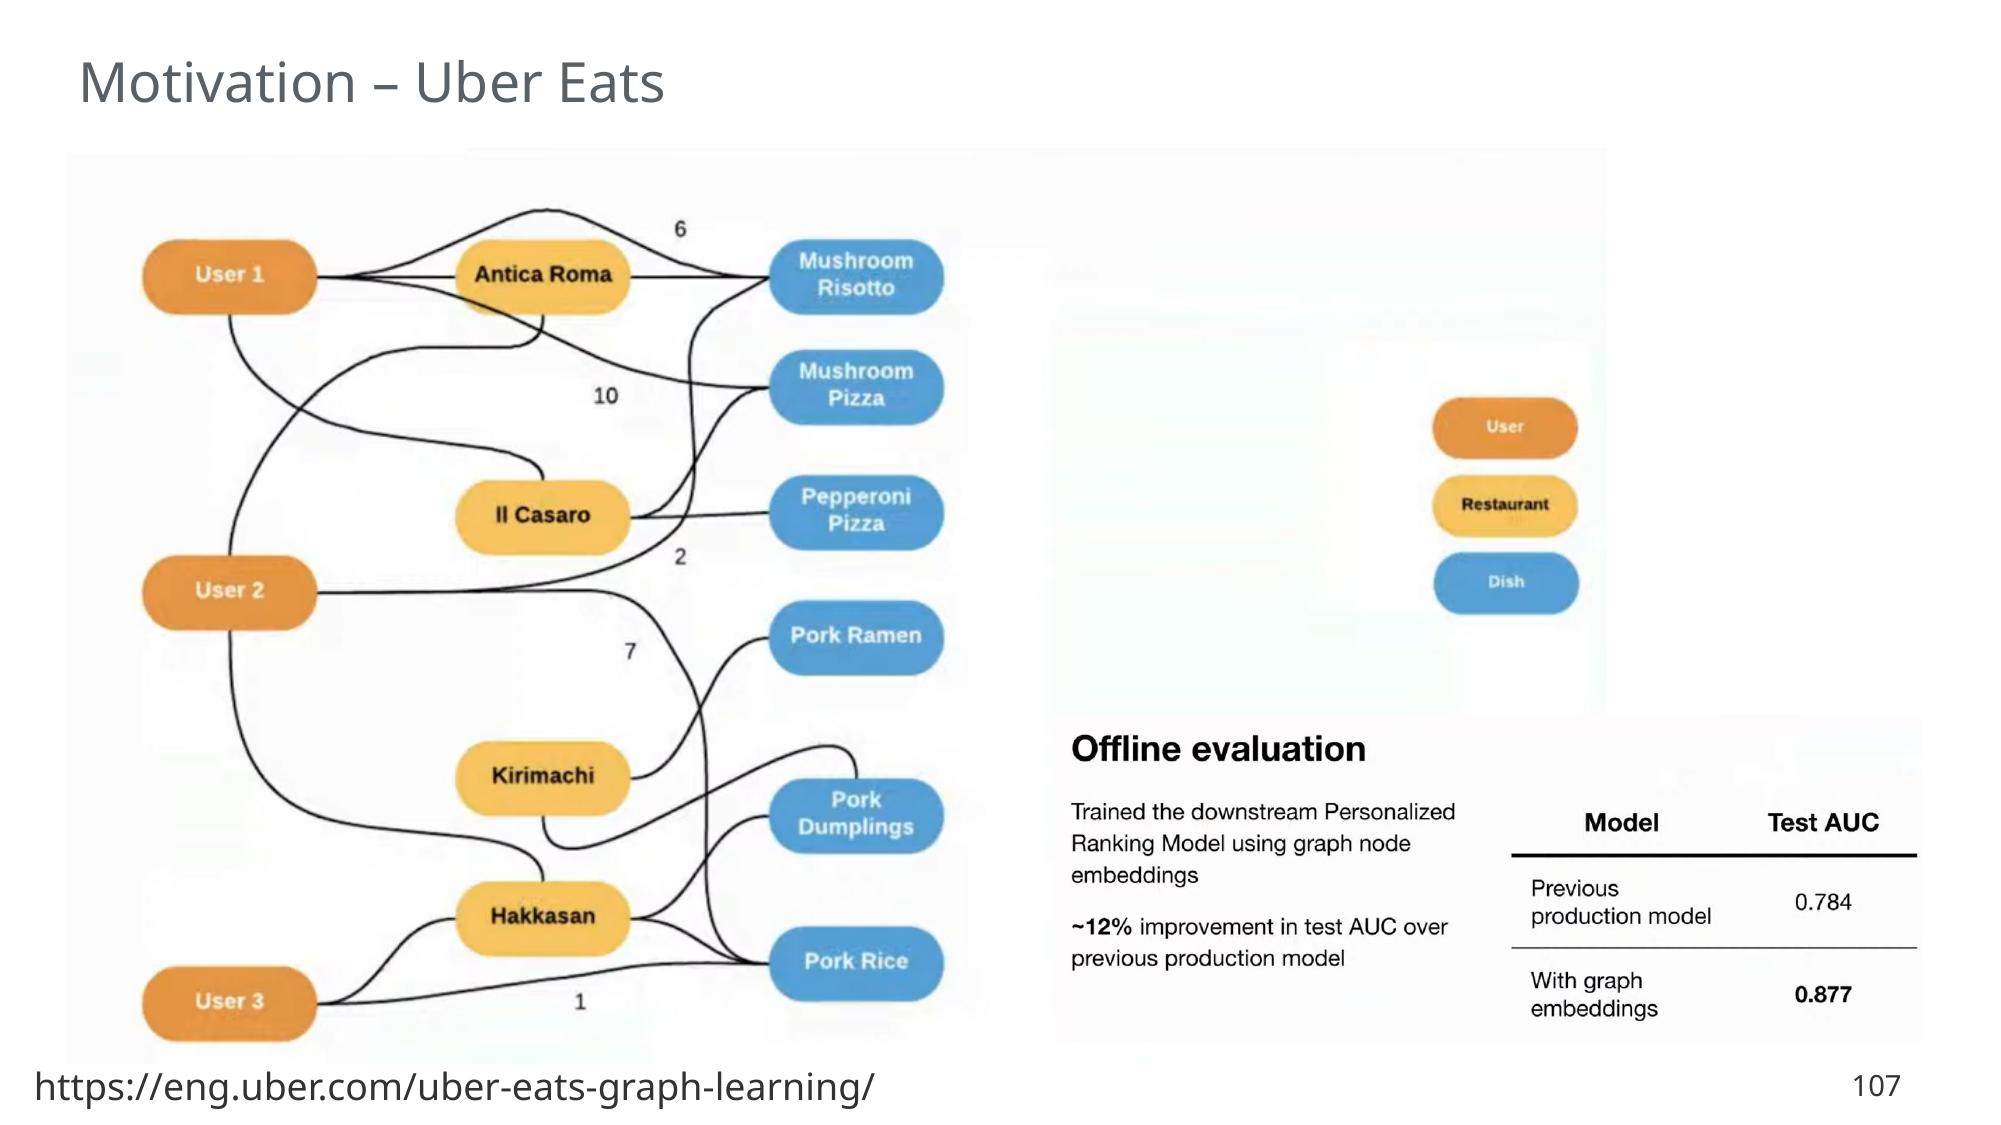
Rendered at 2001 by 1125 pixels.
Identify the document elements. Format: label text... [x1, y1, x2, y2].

text_box https://eng.uber.com/uber-eats-graph-learning/ [19, 1055, 1044, 1115]
title Motivation – Uber Eats [78, 23, 1583, 115]
picture [66, 148, 1922, 1065]
slide_number 107 [1834, 1064, 1961, 1107]
